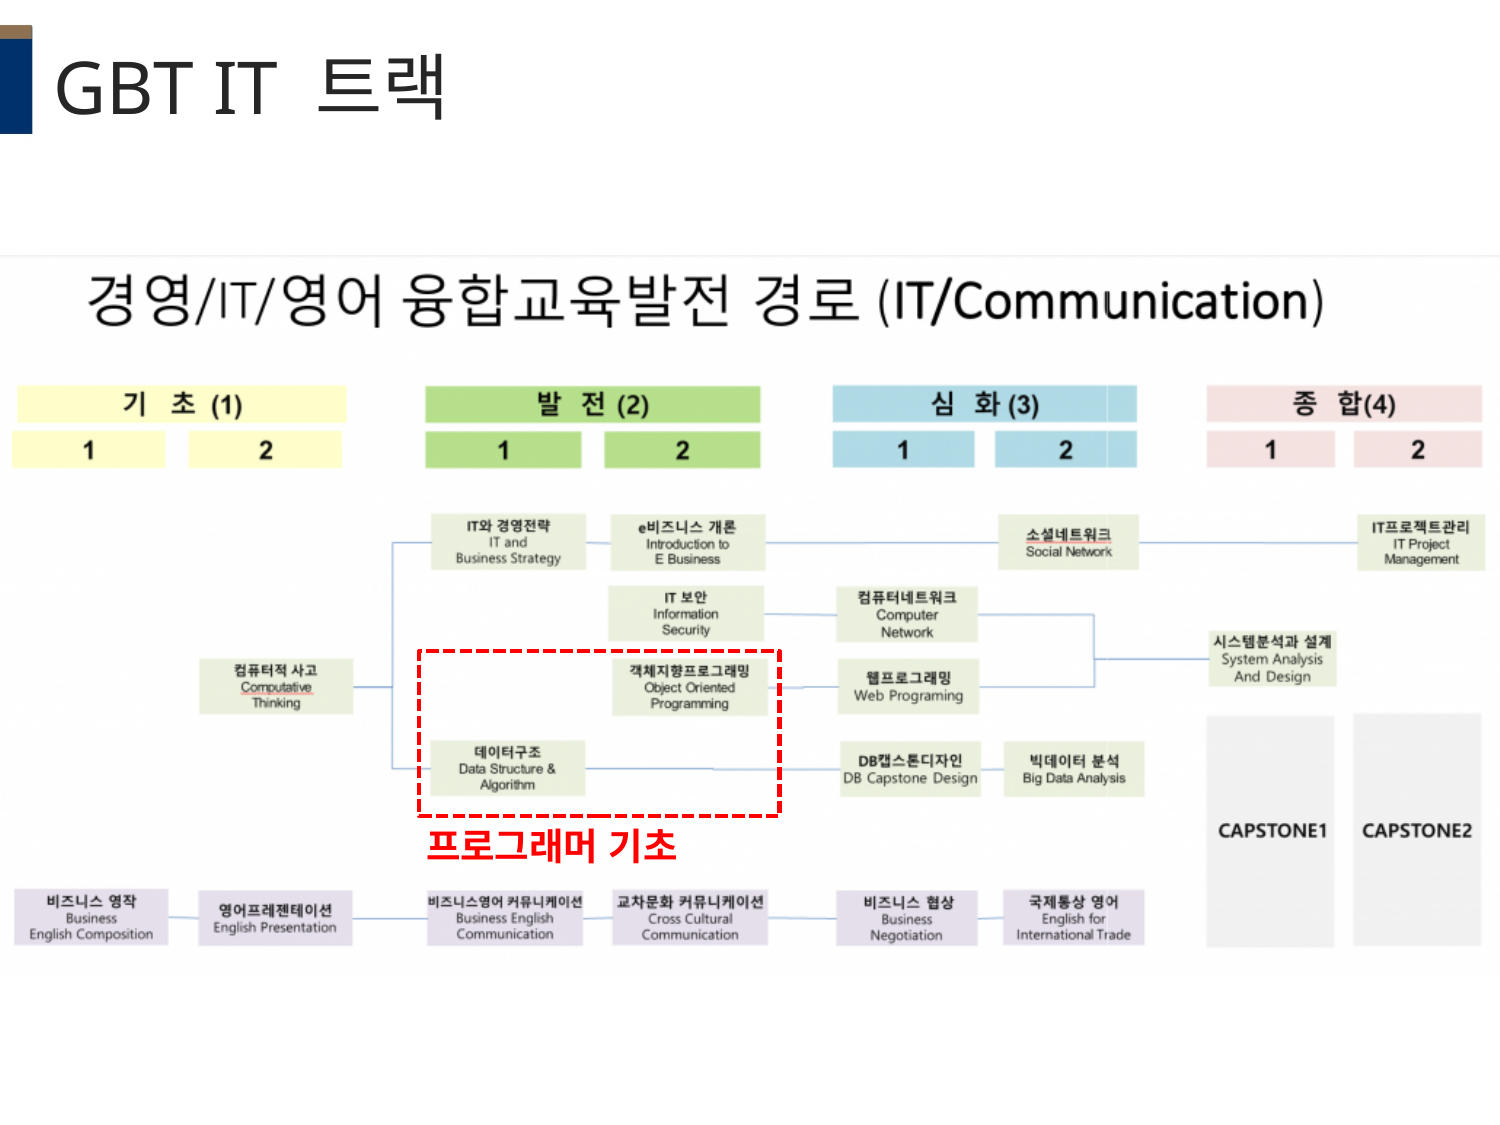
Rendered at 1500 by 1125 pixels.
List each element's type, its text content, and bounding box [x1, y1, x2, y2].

title GBT IT 트랙 [0, 0, 1264, 136]
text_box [397, 650, 780, 877]
picture [0, 0, 1500, 1125]
